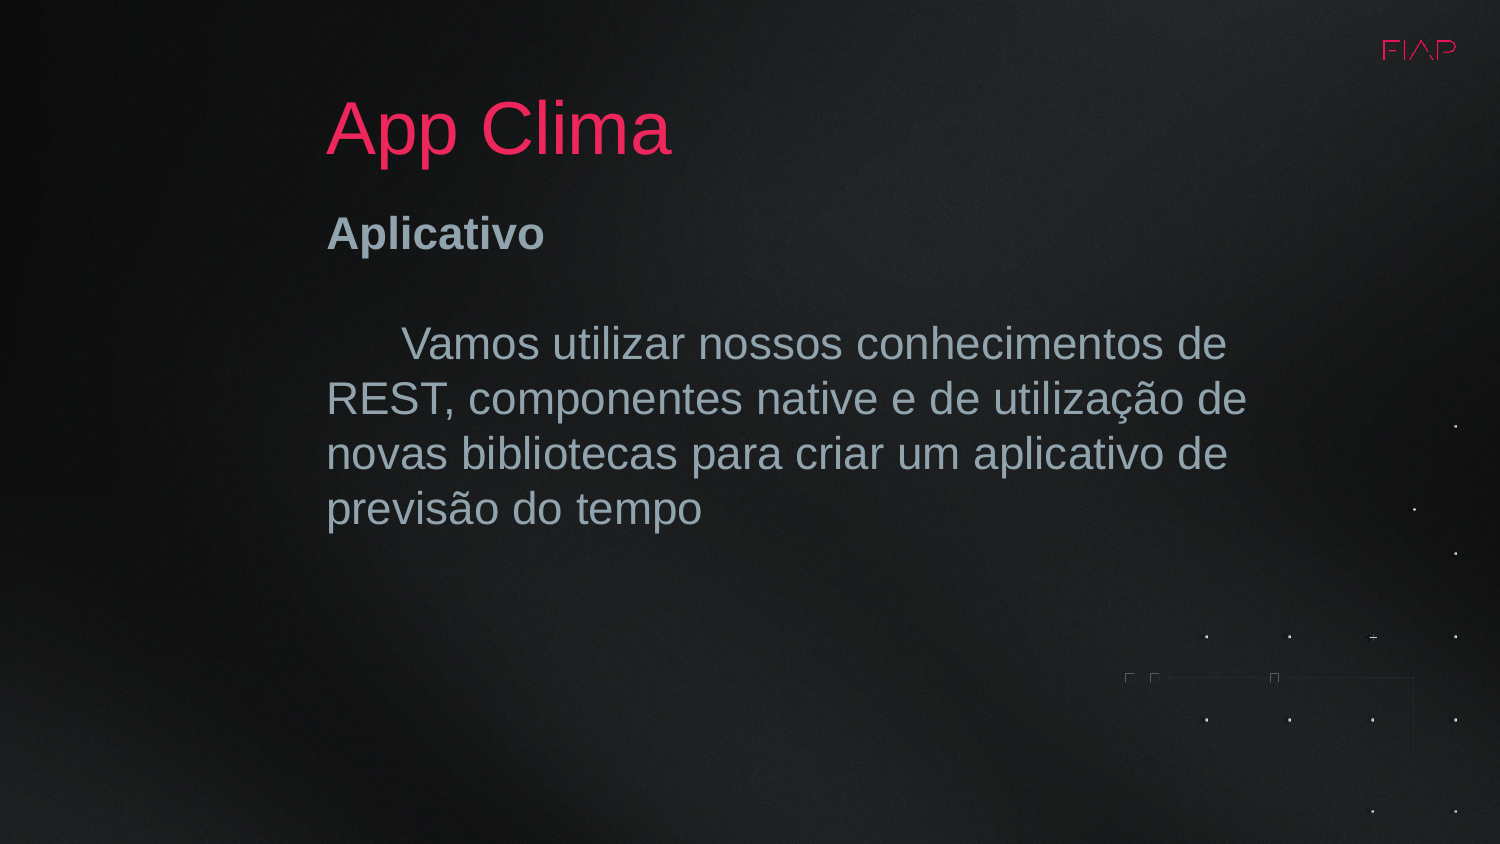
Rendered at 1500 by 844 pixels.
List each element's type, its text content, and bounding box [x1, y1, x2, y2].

picture [0, 0, 1500, 844]
text_box Aplicativo Vamos utilizar nossos conhecimentos de REST, componentes native e de utilização de novas bibliotecas para criar um aplicativo de previsão do tempo [311, 196, 1292, 541]
text_box App Clima [311, 72, 1126, 177]
